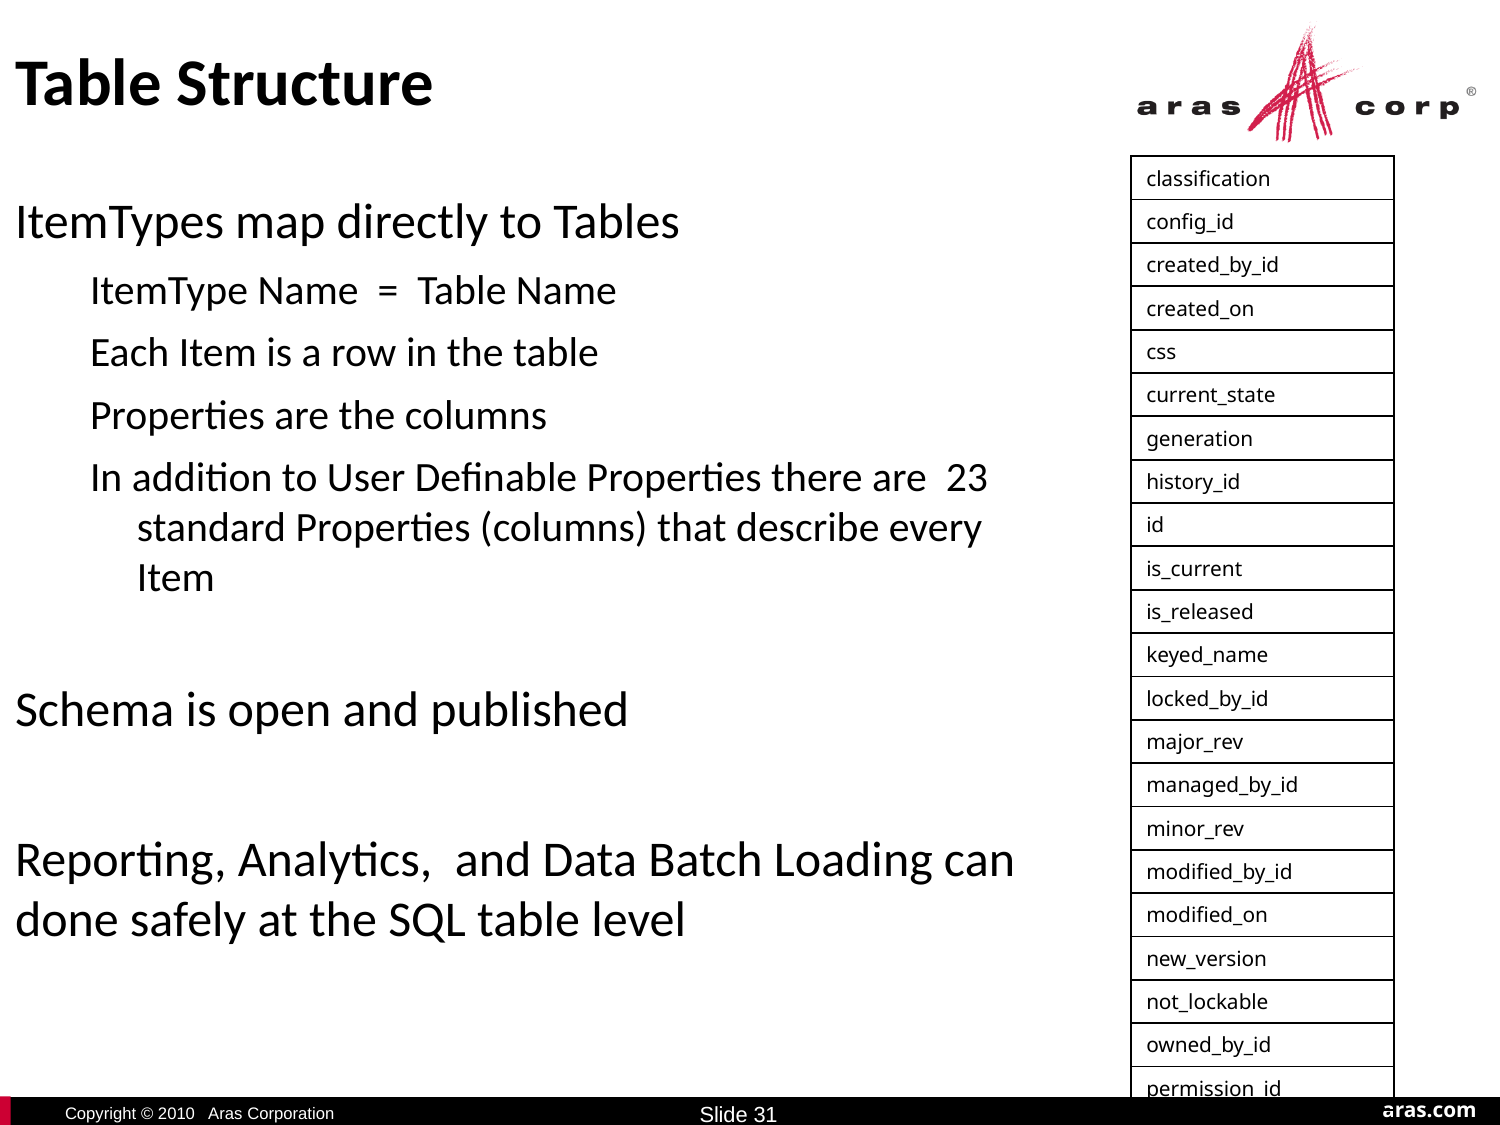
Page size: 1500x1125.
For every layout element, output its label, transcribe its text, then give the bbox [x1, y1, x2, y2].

table_header classification [1132, 157, 1393, 199]
table_cell id [1132, 504, 1393, 545]
title Table Structure [0, 0, 1028, 168]
table_cell minor_rev [1132, 807, 1393, 849]
table_cell managed_by_id [1132, 764, 1393, 806]
table_cell not_lockable [1132, 981, 1393, 1022]
table_cell owned_by_id [1132, 1024, 1393, 1066]
list ItemTypes map directly to Tables ItemType Name = Table Name Each Item is a row in the table Properties are the columns In addition to User Definable Properties there are 23 standard Properties (columns) that describe every Item Schema is open and published Reporting, Analytics, and Data Batch Loading can done safely at the SQL table level [0, 180, 1068, 1052]
table_cell permission_id [1132, 1067, 1393, 1109]
table_cell state [1132, 1111, 1393, 1125]
table_cell modified_on [1132, 894, 1393, 936]
table_cell major_rev [1132, 721, 1393, 762]
table_cell created_by_id [1132, 244, 1393, 285]
table_cell generation [1132, 417, 1393, 459]
table_cell css [1132, 331, 1393, 372]
table_cell is_current [1132, 547, 1393, 589]
table_cell current_state [1132, 374, 1393, 415]
table_cell history_id [1132, 461, 1393, 502]
table_cell new_version [1132, 937, 1393, 979]
table_cell locked_by_id [1132, 677, 1393, 719]
table_cell modified_by_id [1132, 851, 1393, 892]
table_cell config_id [1132, 200, 1393, 242]
table_cell is_released [1132, 591, 1393, 632]
text_box Slide 31 [684, 1093, 998, 1119]
table_cell keyed_name [1132, 634, 1393, 676]
table_cell created_on [1132, 287, 1393, 329]
picture [1128, 2, 1488, 155]
